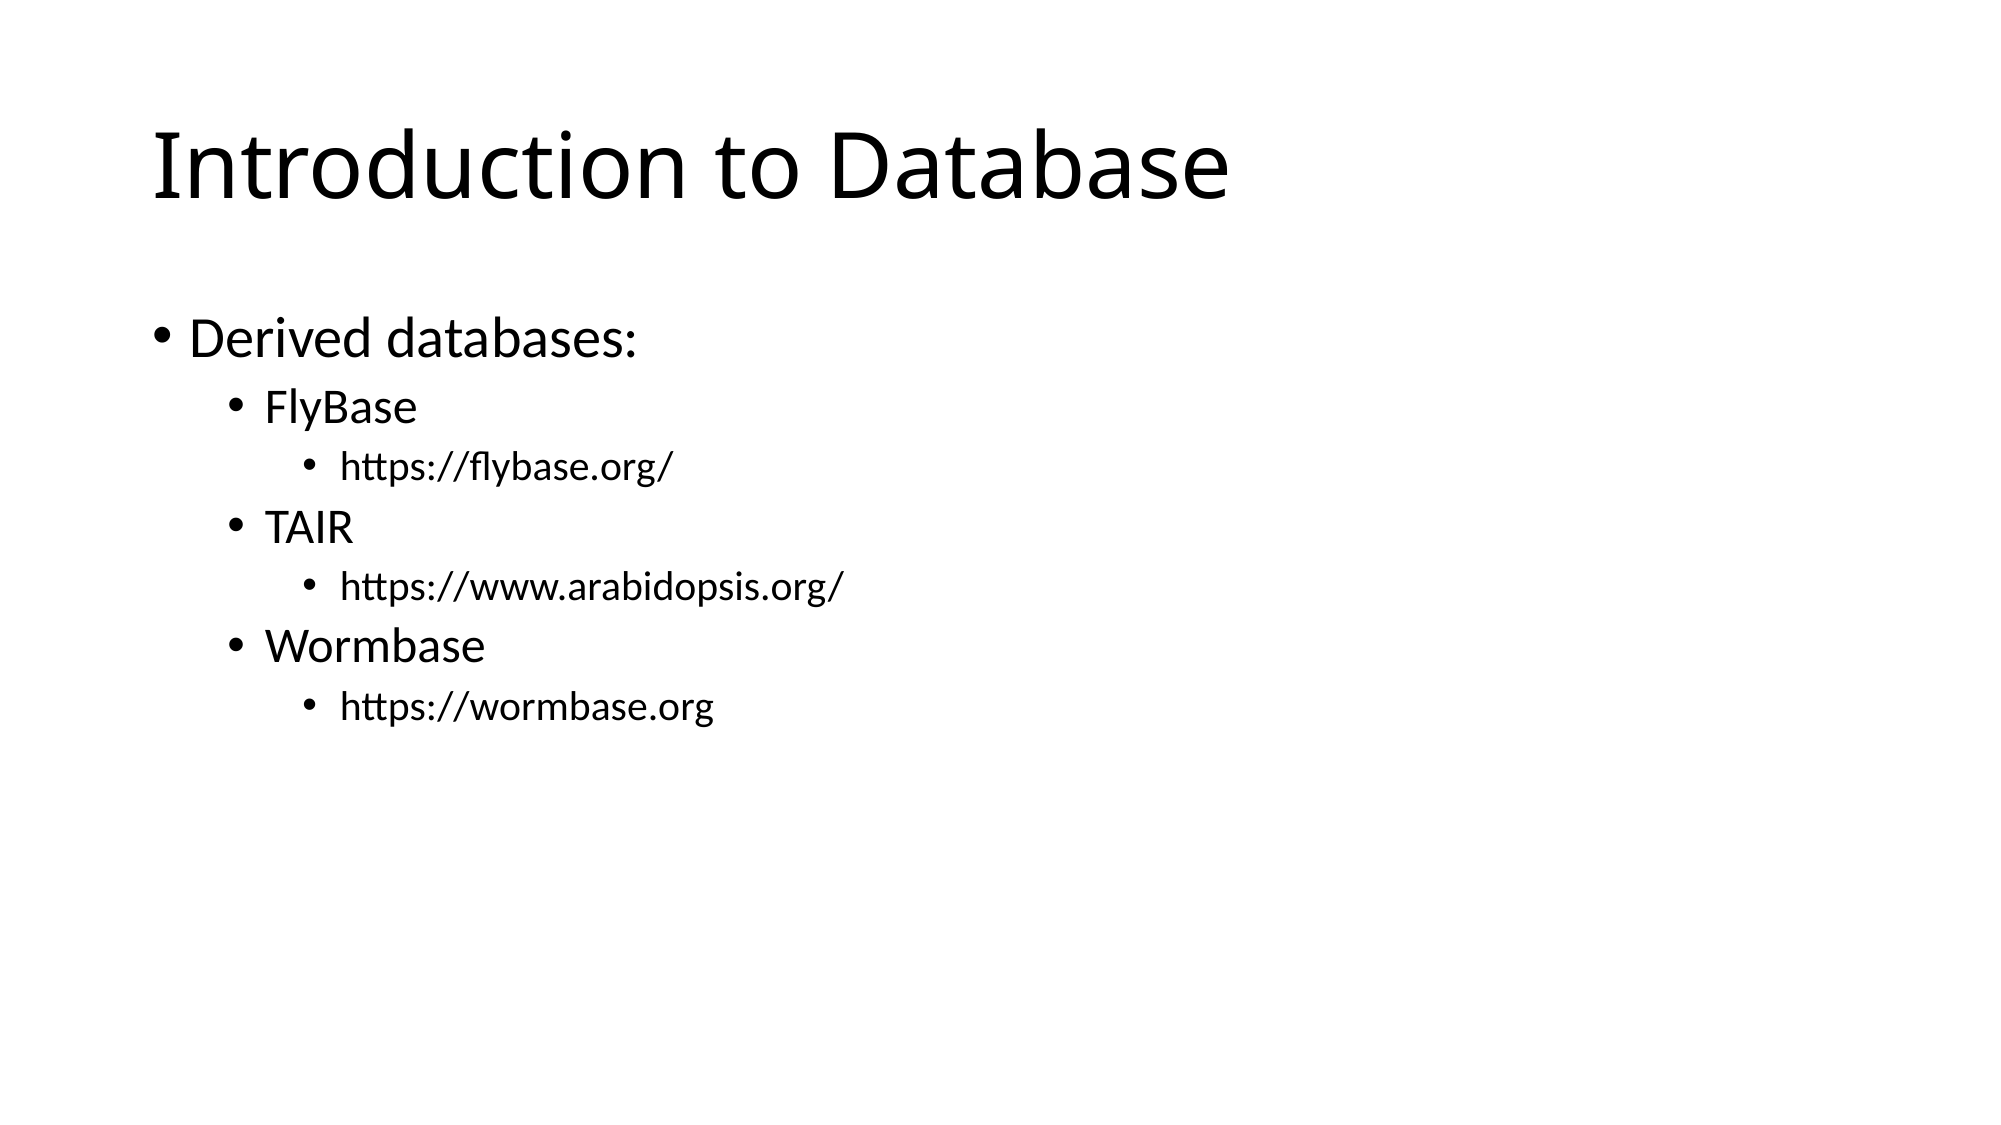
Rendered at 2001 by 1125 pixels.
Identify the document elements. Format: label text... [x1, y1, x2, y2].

title Introduction to Database [137, 59, 1863, 278]
list Derived databases: FlyBase https://flybase.org/ TAIR https://www.arabidopsis.org/ Wormbase https://wormbase.org [137, 299, 1863, 1014]
